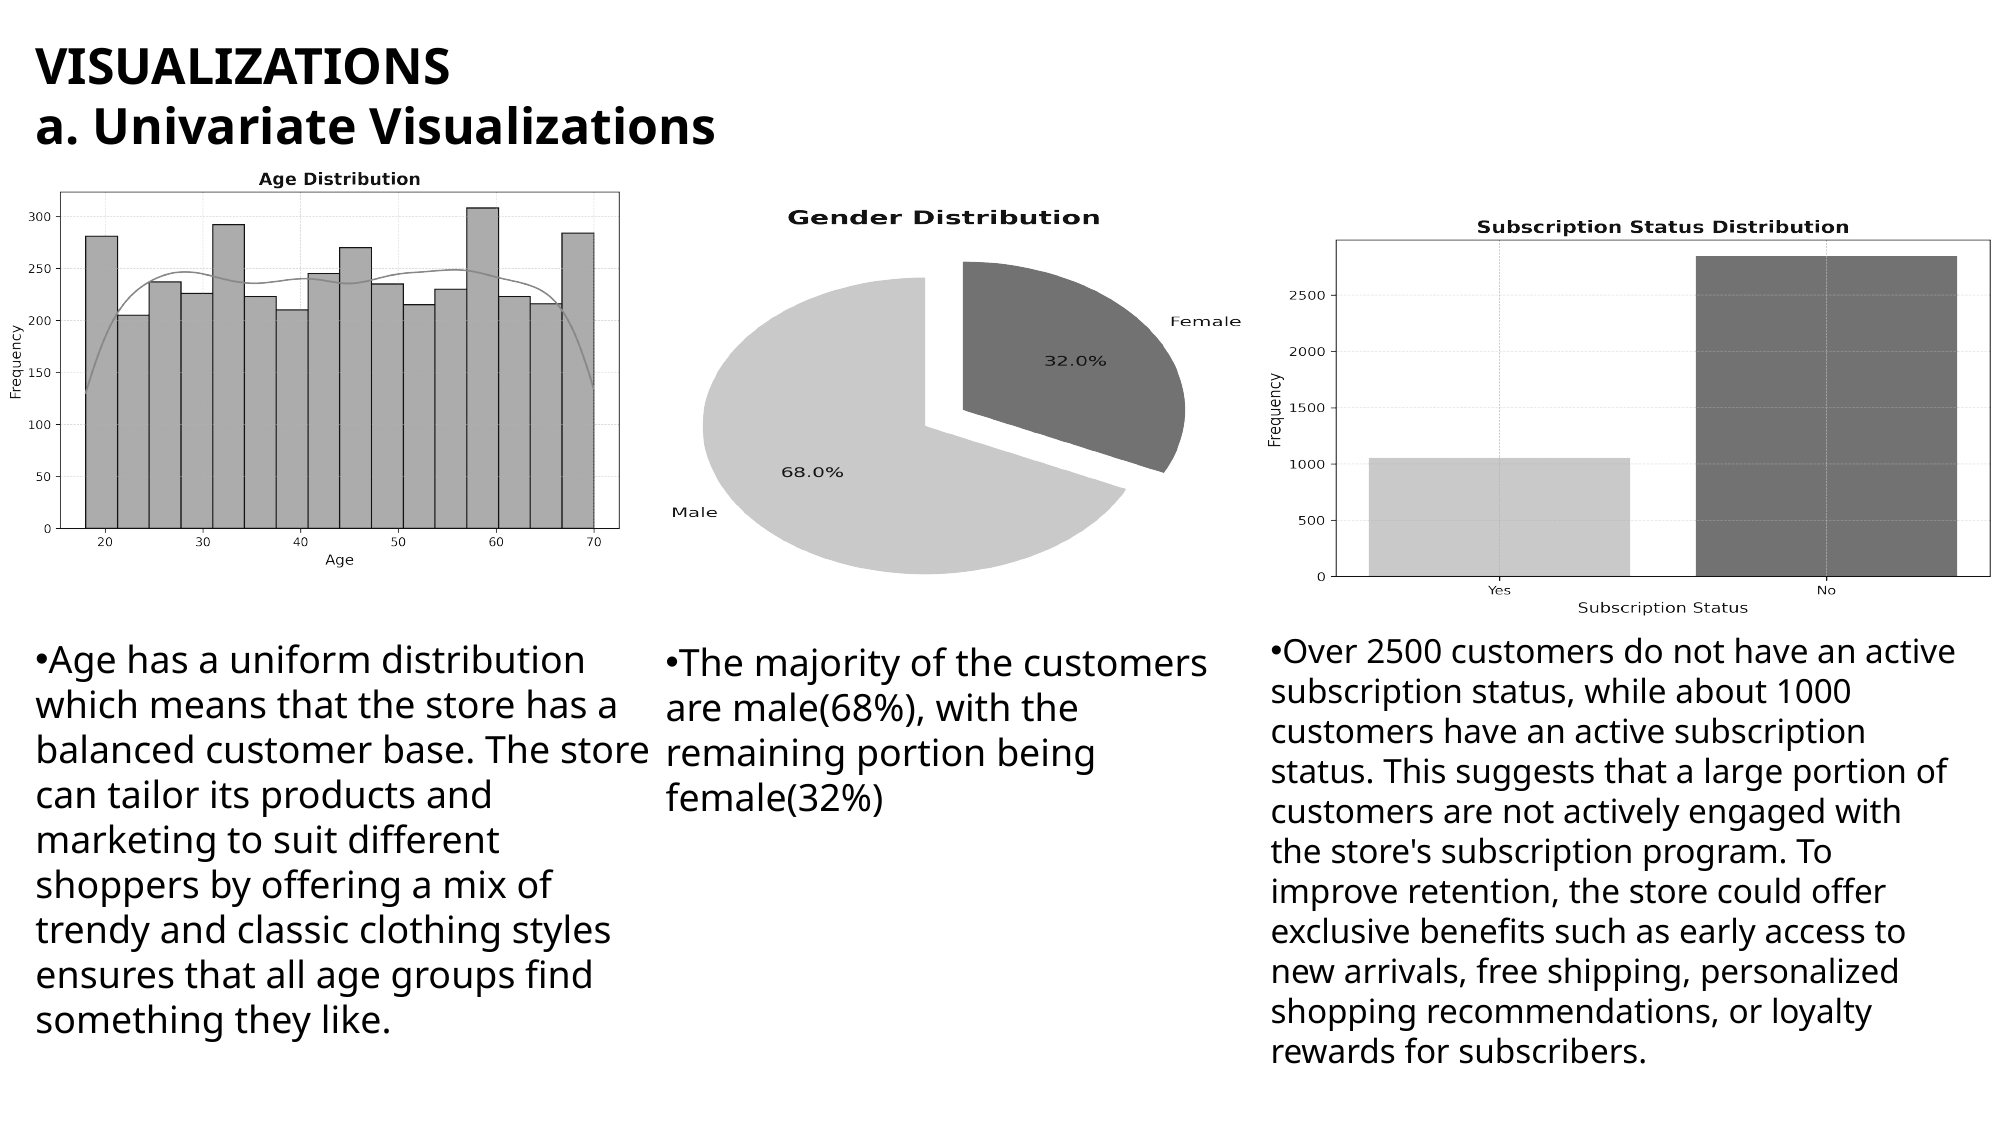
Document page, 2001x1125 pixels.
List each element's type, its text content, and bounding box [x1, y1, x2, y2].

text_box VISUALIZATIONS a. Univariate Visualizations [20, 26, 1020, 162]
text_box Over 2500 customers do not have an active subscription status, while about 1000 customers have an active subscription status. This suggests that a large portion of customers are not actively engaged with the store's subscription program. To improve retention, the store could offer exclusive benefits such as early access to new arrivals, free shipping, personalized shopping recommendations, or loyalty rewards for subscribers. [1255, 624, 1978, 1077]
text_box [1255, 210, 2000, 624]
text_box [650, 200, 1257, 614]
text_box [0, 162, 629, 576]
text_box The majority of the customers are male(68%), with the remaining portion being female(32%) [673, 631, 1255, 827]
text_box Age has a uniform distribution which means that the store has a balanced customer base. The store can tailor its products and marketing to suit different shoppers by offering a mix of trendy and classic clothing styles ensures that all age groups find something they like. [20, 628, 673, 1049]
